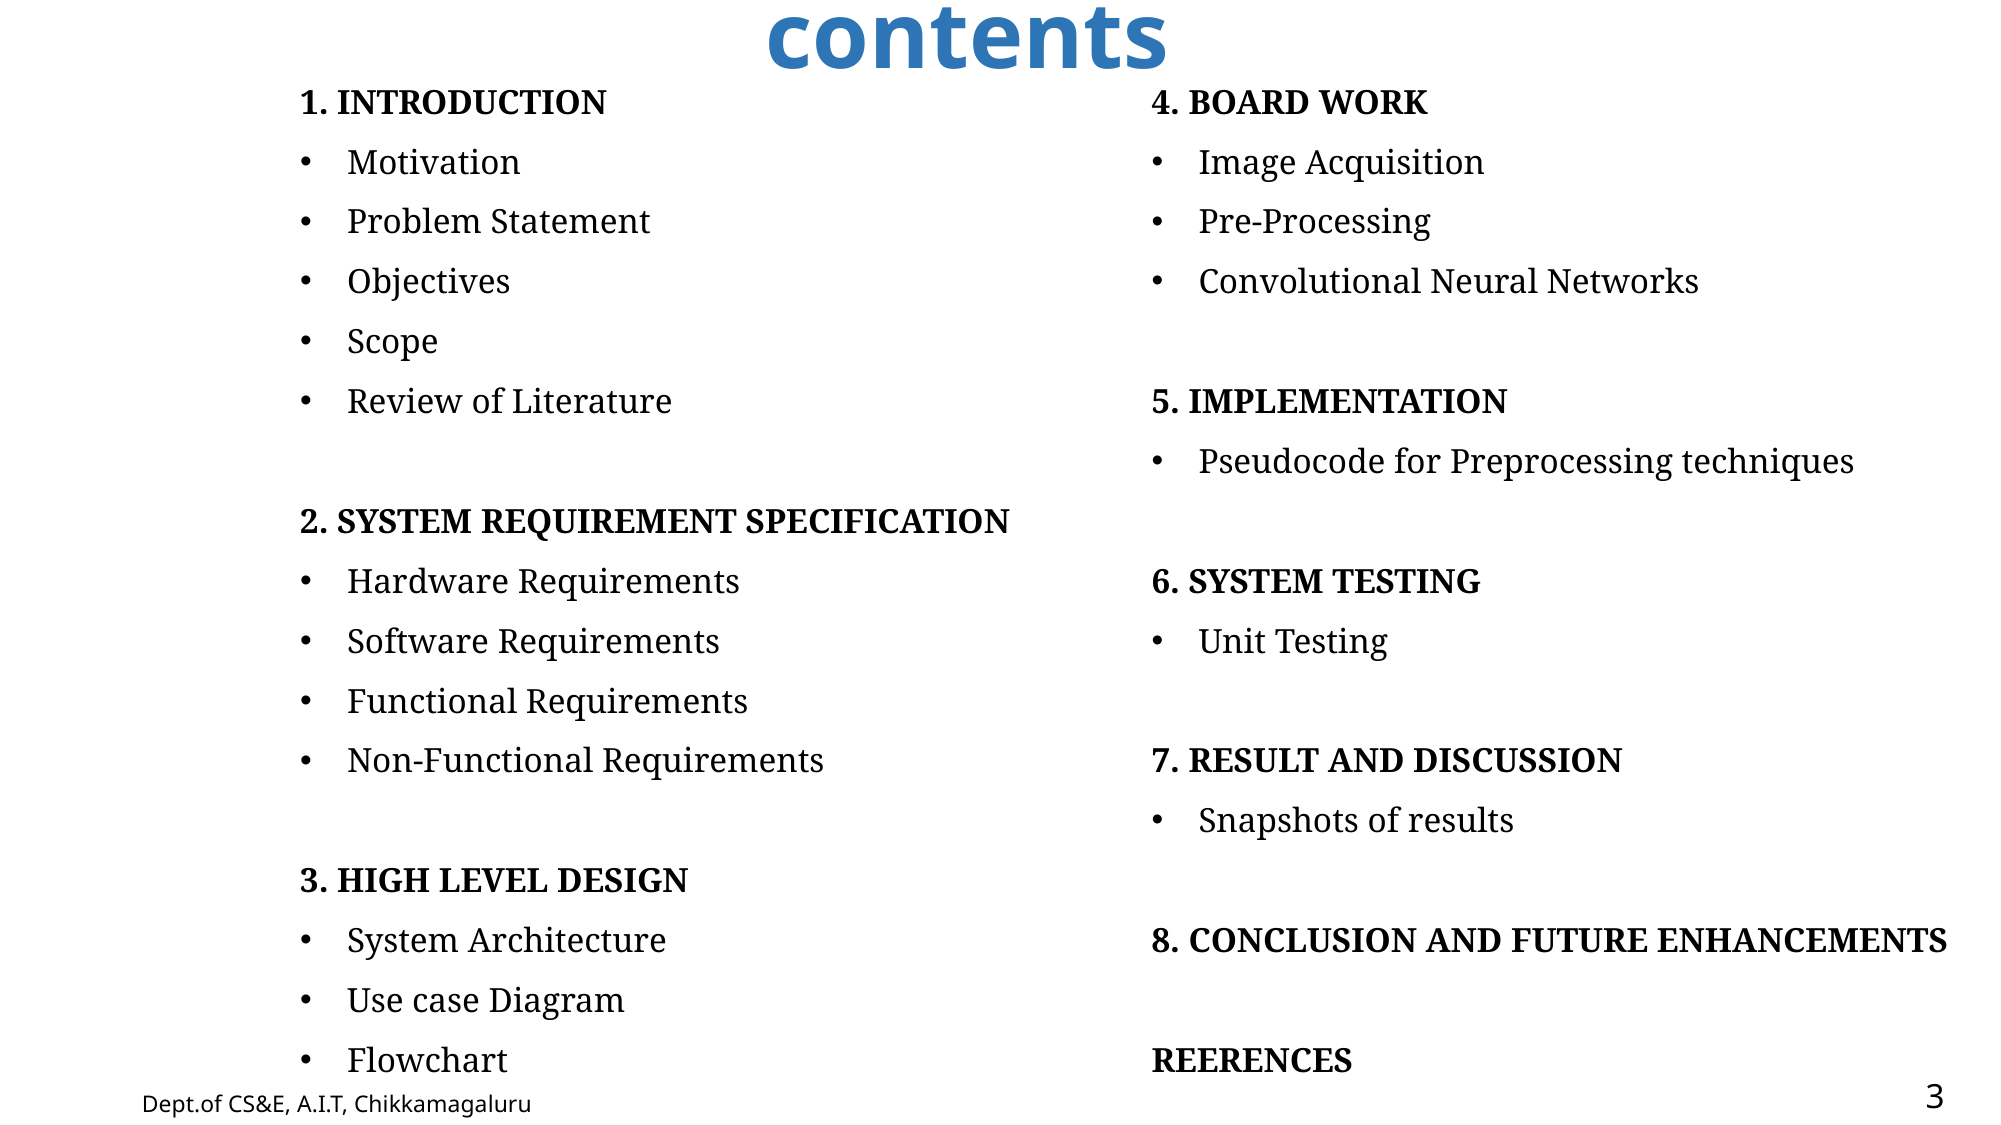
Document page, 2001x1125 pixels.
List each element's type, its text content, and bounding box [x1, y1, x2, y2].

text_box 4. BOARD WORK Image Acquisition Pre-Processing Convolutional Neural Networks 5. IMPLEMENTATION Pseudocode for Preprocessing techniques 6. SYSTEM TESTING Unit Testing 7. RESULT AND DISCUSSION Snapshots of results 8. CONCLUSION AND FUTURE ENHANCEMENTS REERENCES [1136, 53, 1965, 1087]
text_box 1. INTRODUCTION Motivation Problem Statement Objectives Scope Review of Literature 2. SYSTEM REQUIREMENT SPECIFICATION Hardware Requirements Software Requirements Functional Requirements Non-Functional Requirements 3. HIGH LEVEL DESIGN System Architecture Use case Diagram Flowchart [285, 53, 1026, 1087]
text_box Dept.of CS&E, A.I.T, Chikkamagaluru [127, 1082, 599, 1125]
title contents [154, 0, 1780, 160]
slide_number 3 [1885, 1087, 1960, 1122]
